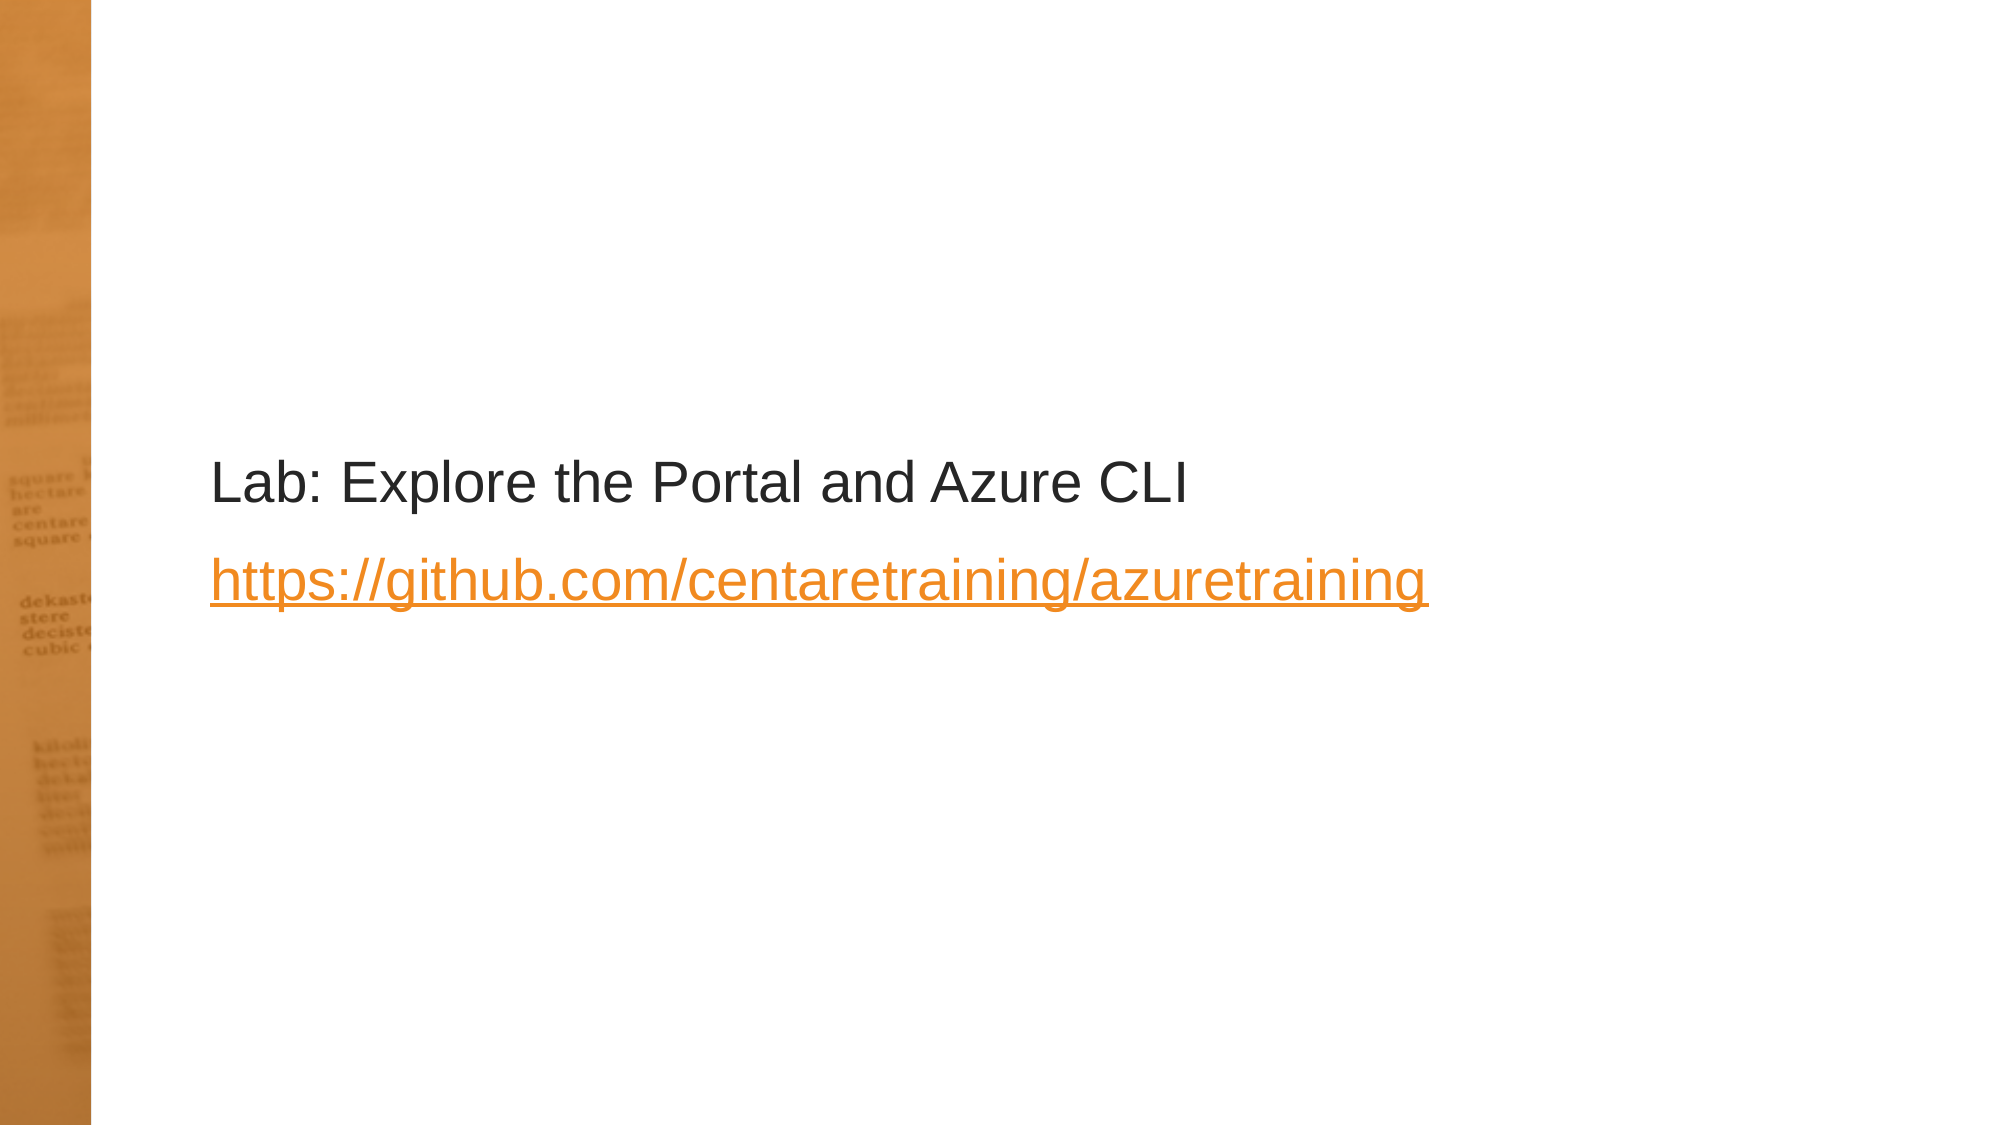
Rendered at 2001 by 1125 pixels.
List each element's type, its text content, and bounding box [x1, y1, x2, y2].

list Lab: Explore the Portal and Azure CLI https://github.com/centaretraining/azuretraining [195, 96, 1880, 953]
picture [0, 0, 92, 1125]
